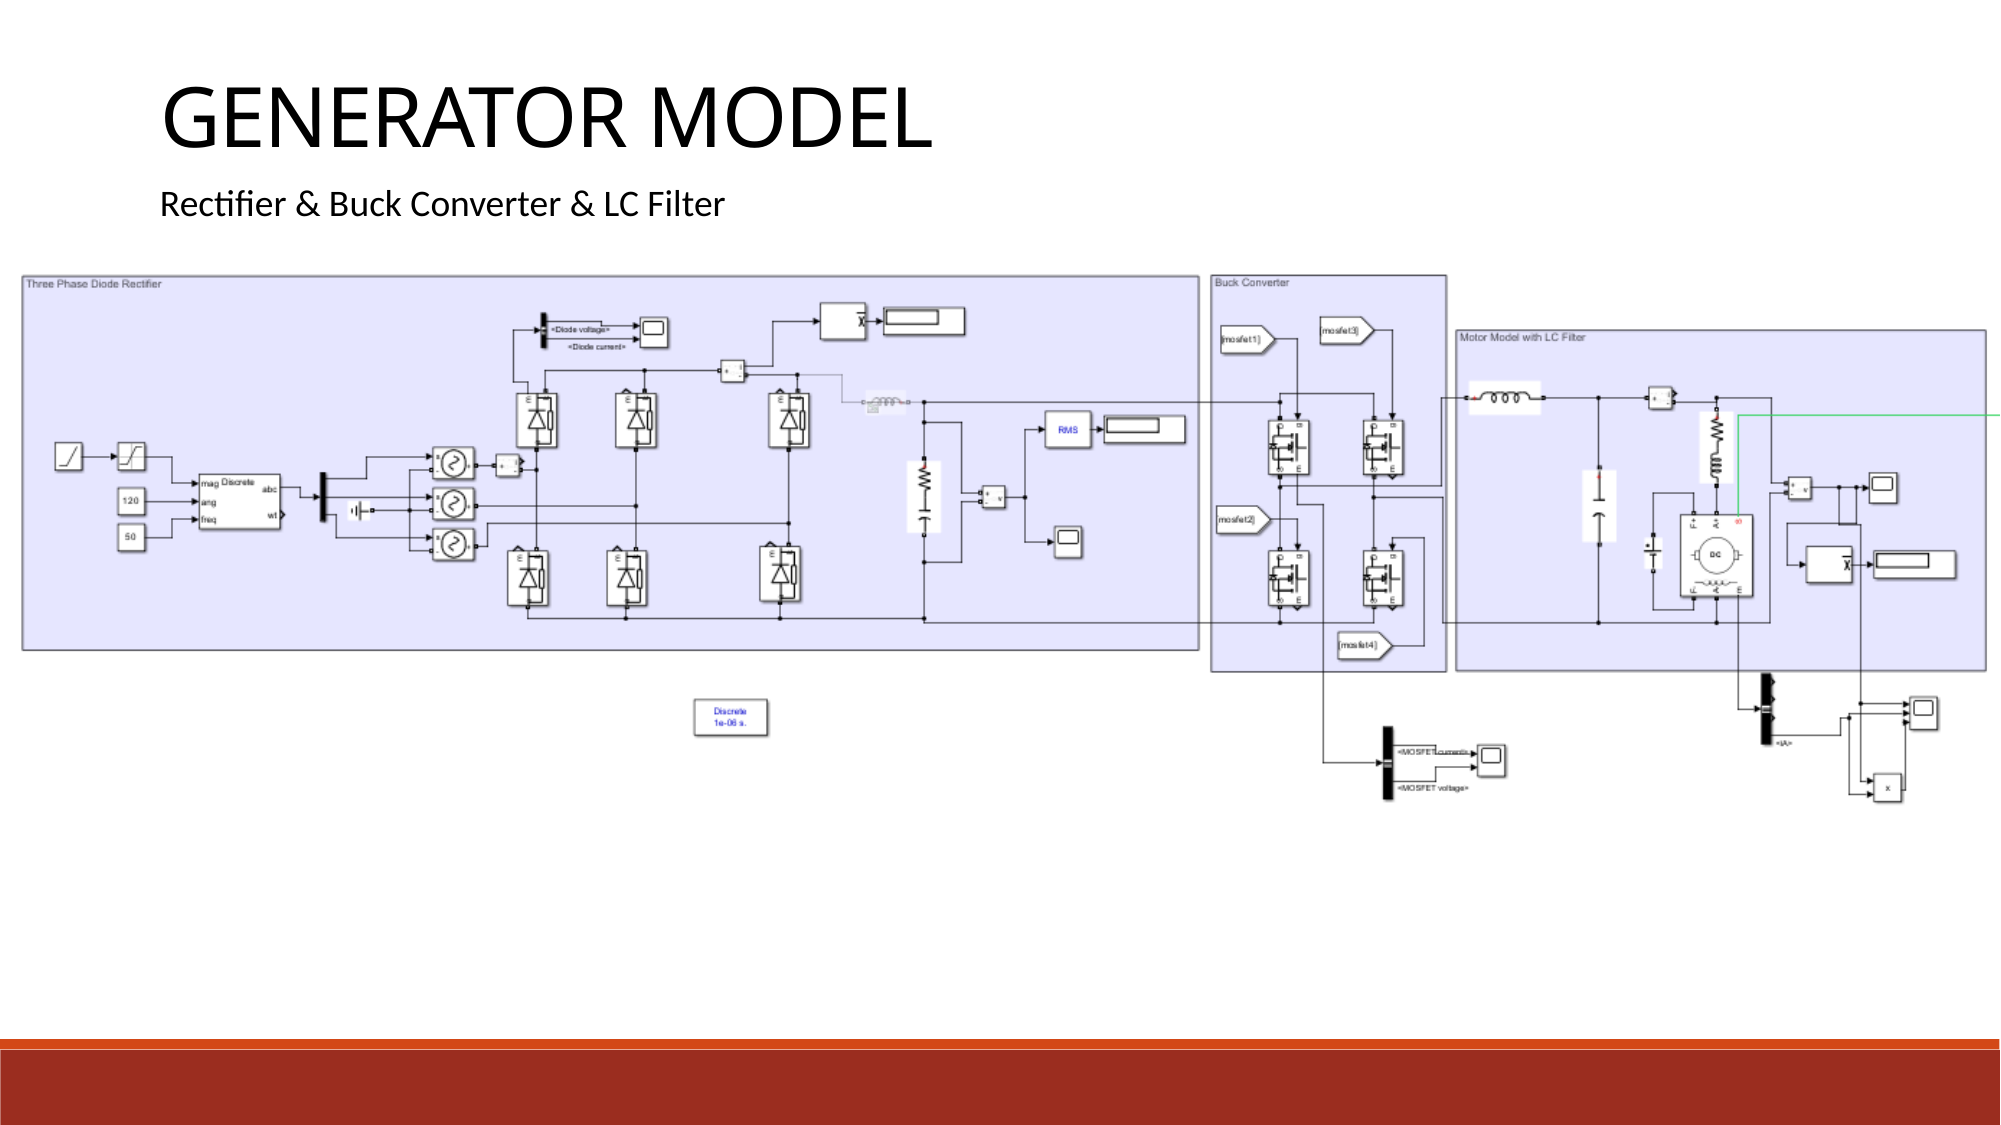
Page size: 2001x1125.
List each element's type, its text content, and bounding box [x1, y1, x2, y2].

picture [0, 245, 2000, 880]
text_box Rectifier & Buck Converter & LC Filter [145, 171, 860, 232]
title GENERATOR MODEL [145, 52, 1952, 172]
